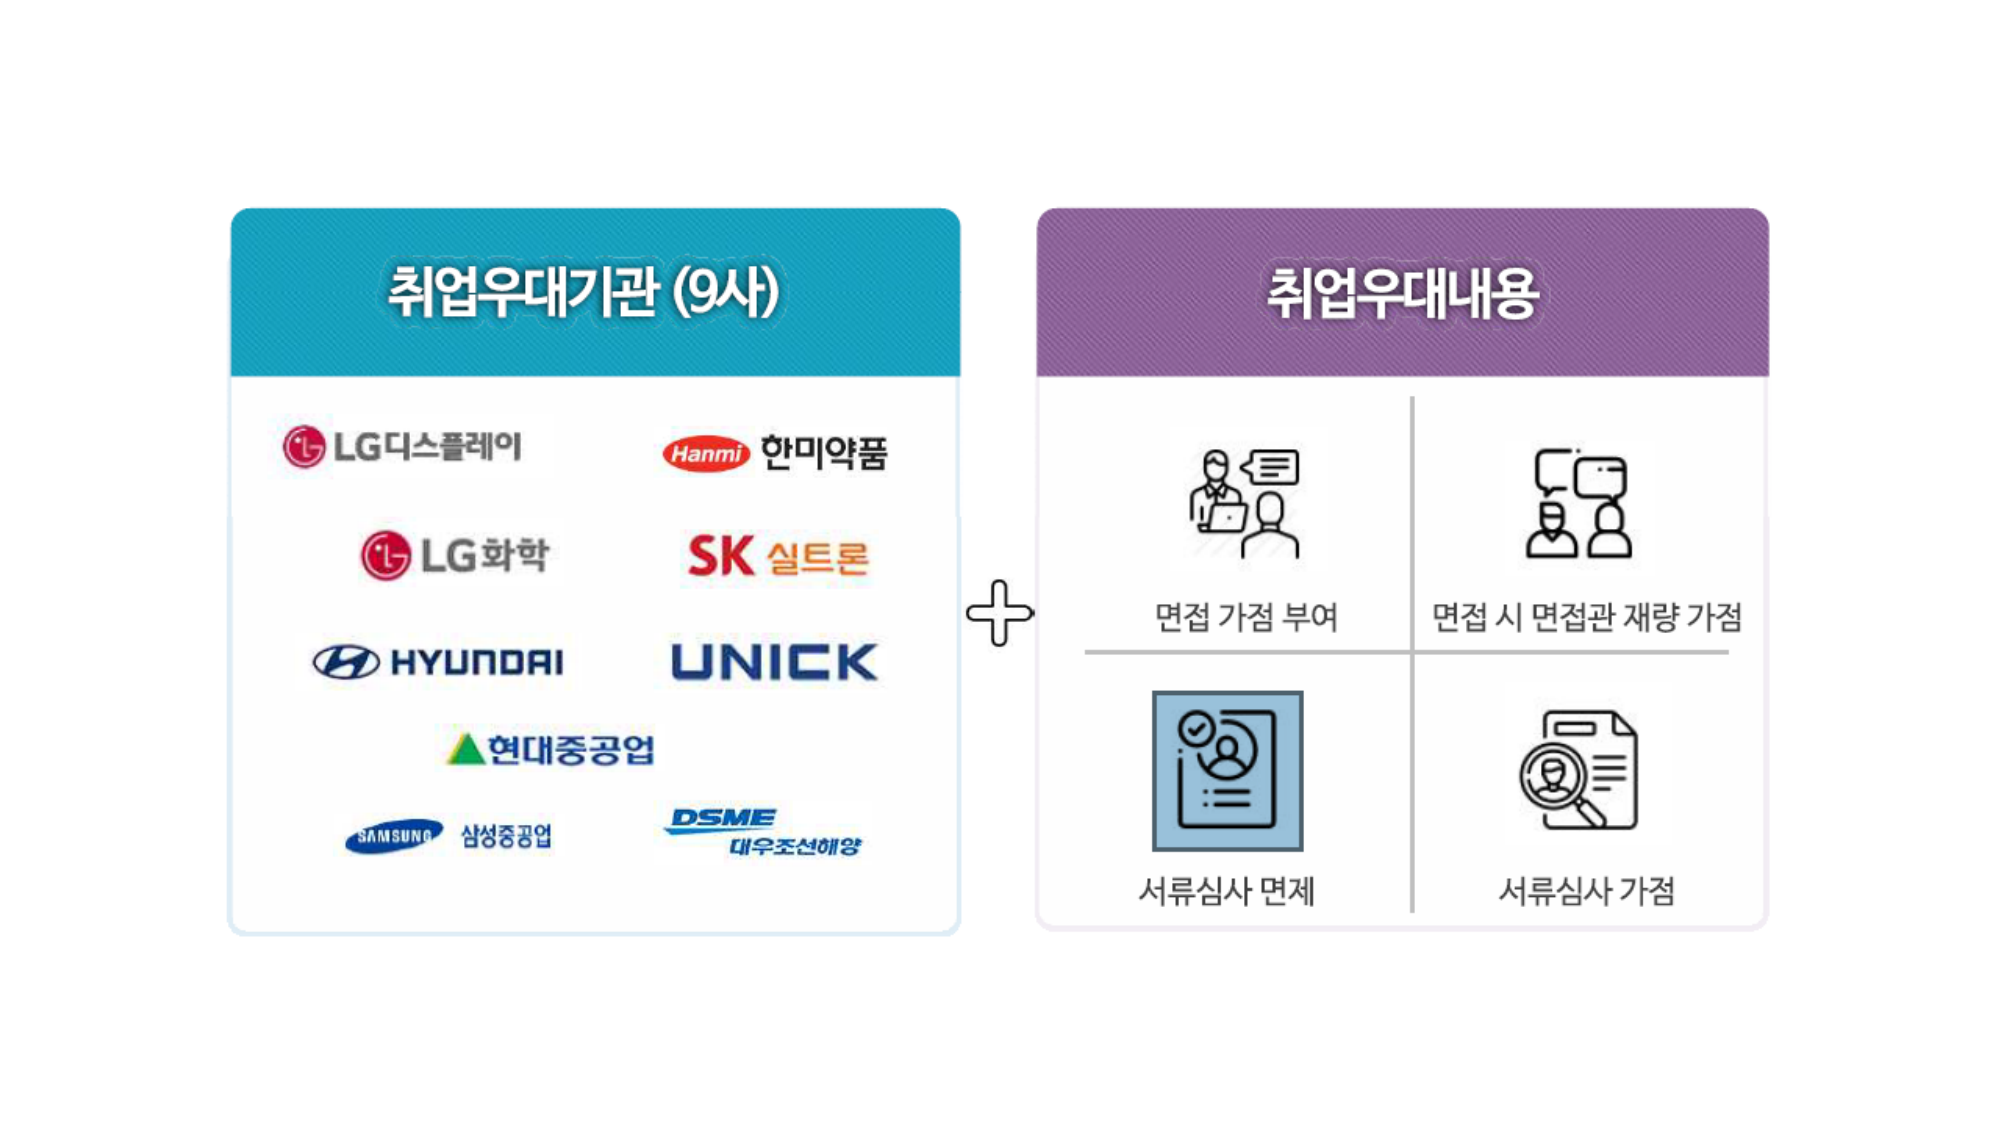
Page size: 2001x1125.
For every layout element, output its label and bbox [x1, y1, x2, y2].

picture [213, 182, 1787, 943]
